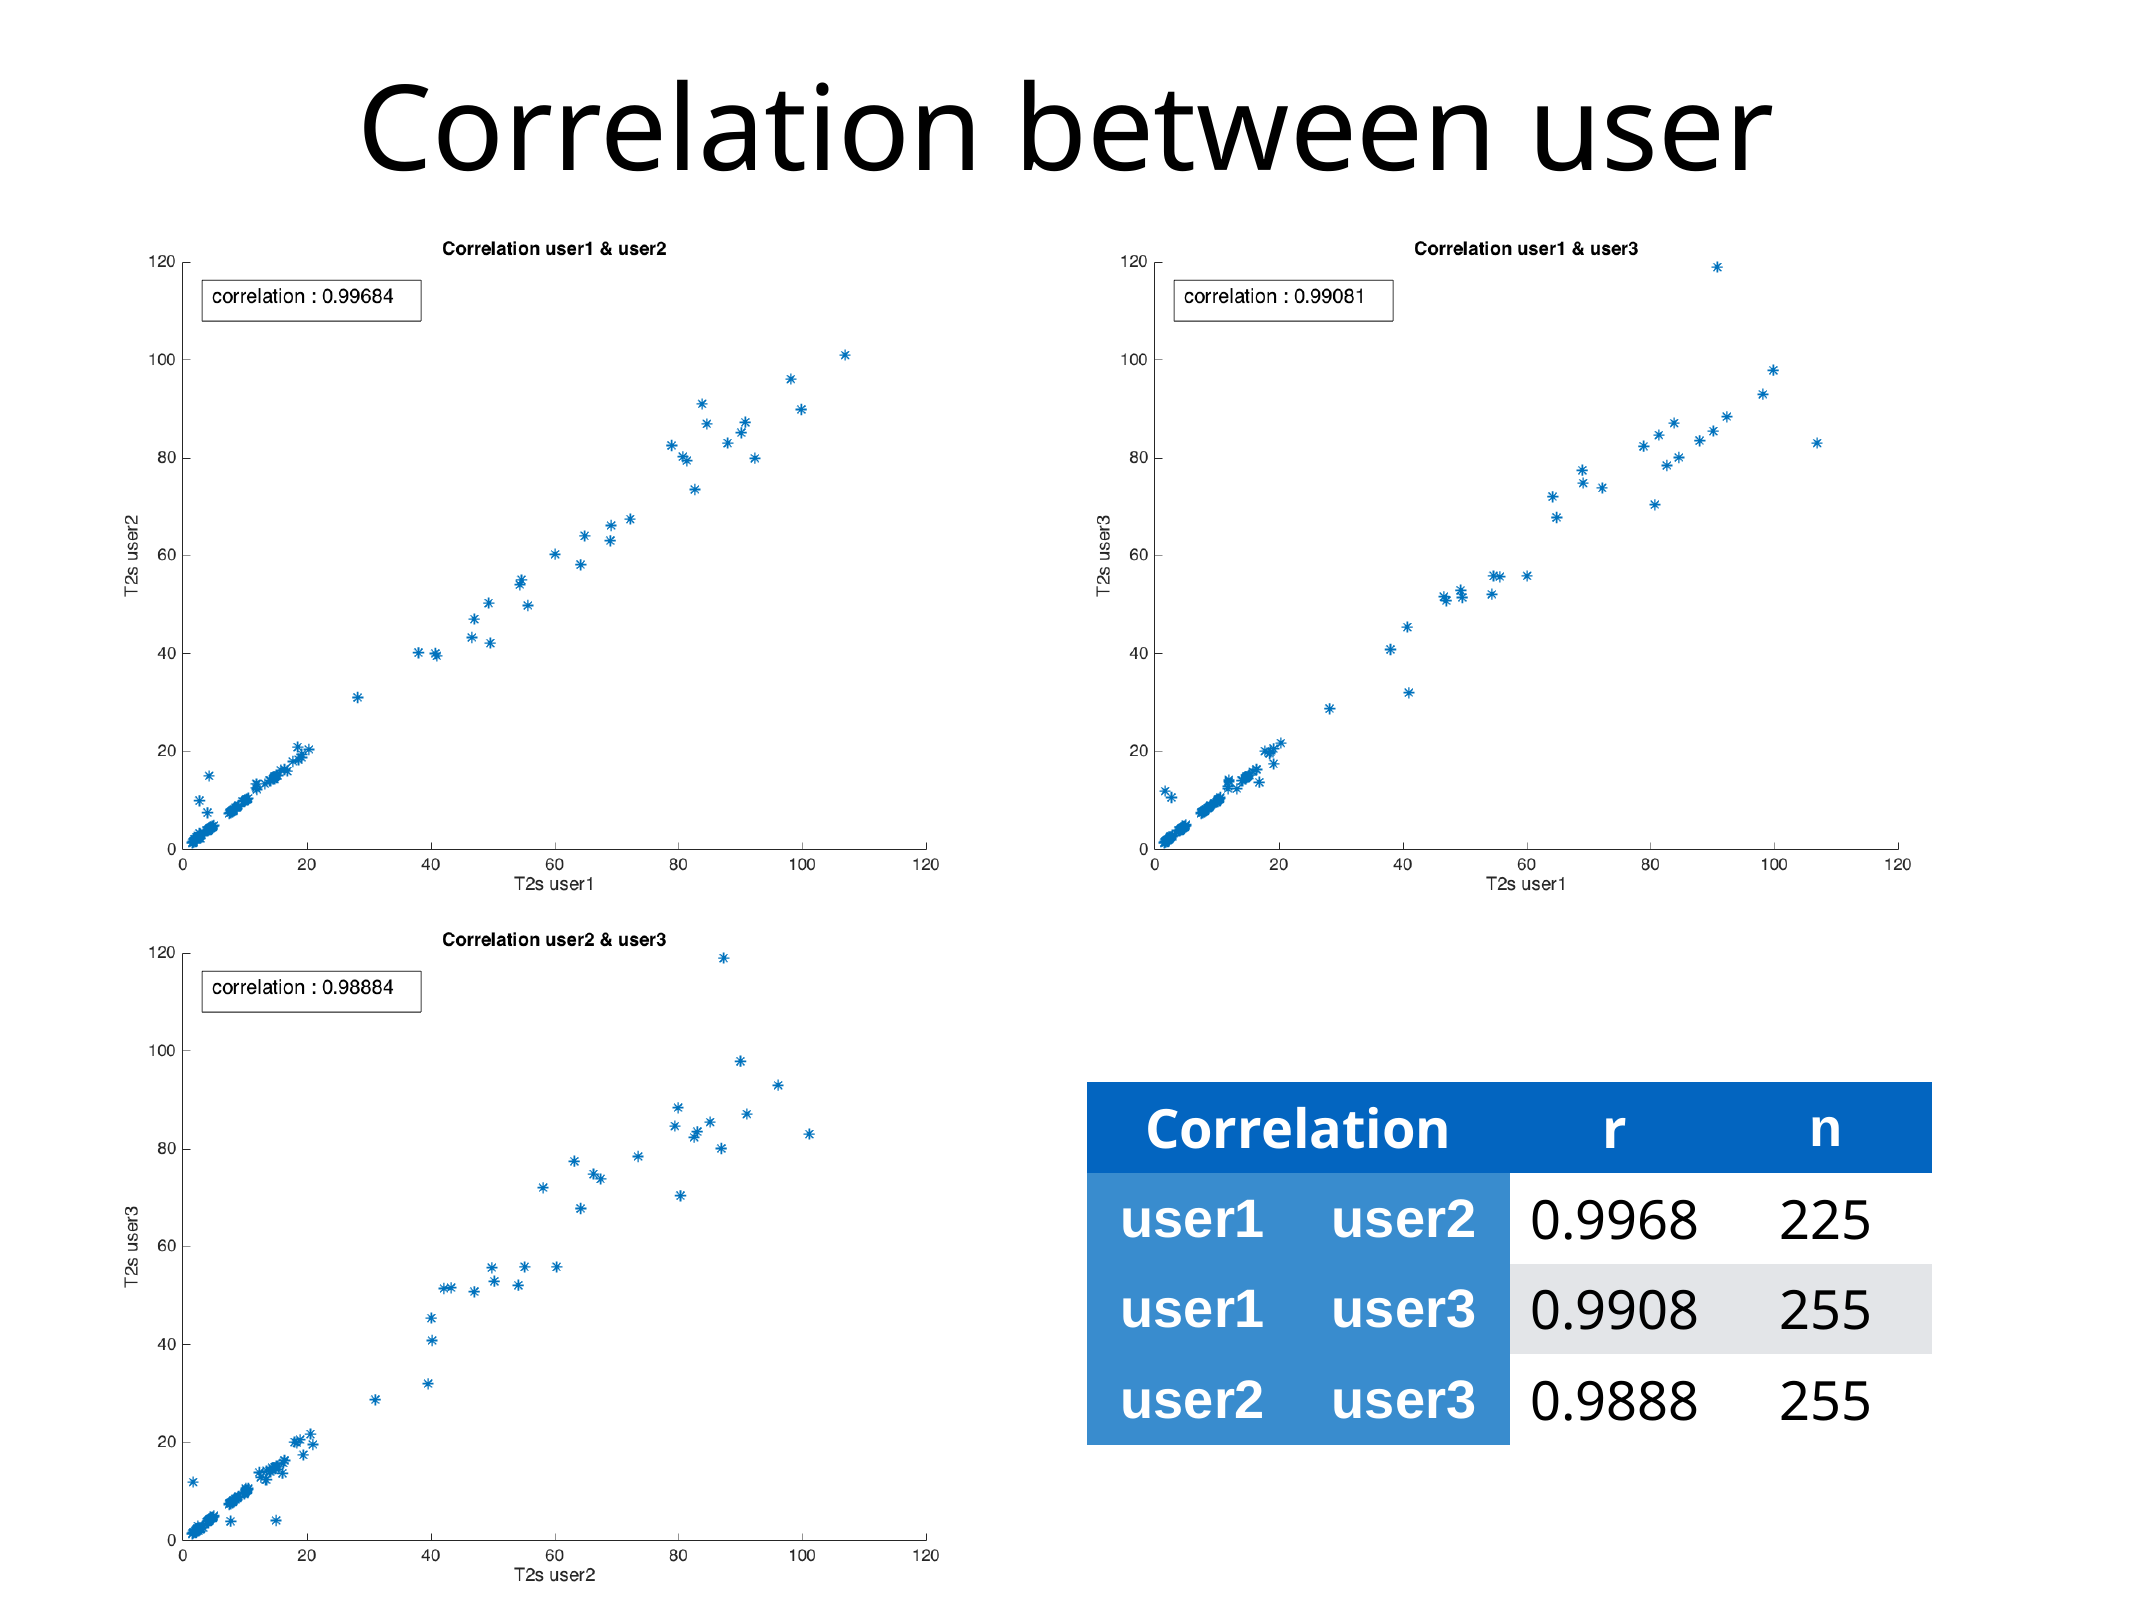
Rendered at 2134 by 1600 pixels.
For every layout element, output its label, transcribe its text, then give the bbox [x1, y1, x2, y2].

table_cell 225 [1721, 1173, 1932, 1264]
table_cell 0.9968 [1510, 1173, 1721, 1264]
picture [1030, 208, 1990, 928]
table_cell user1 [1087, 1173, 1298, 1264]
table_cell 255 [1721, 1264, 1932, 1354]
table_cell 0.9888 [1510, 1354, 1721, 1445]
table_header r [1510, 1082, 1721, 1173]
table_cell user3 [1298, 1354, 1510, 1445]
picture [57, 208, 1017, 1600]
table_cell user2 [1087, 1354, 1298, 1445]
table_cell 0.9908 [1510, 1264, 1721, 1354]
text_box Correlation between user [124, 18, 2009, 227]
table_cell user1 [1087, 1264, 1298, 1354]
table_cell user2 [1298, 1173, 1510, 1264]
table_header n [1721, 1082, 1932, 1173]
table_cell user3 [1298, 1264, 1510, 1354]
table_cell 255 [1721, 1354, 1932, 1445]
table_header Correlation [1087, 1082, 1510, 1173]
